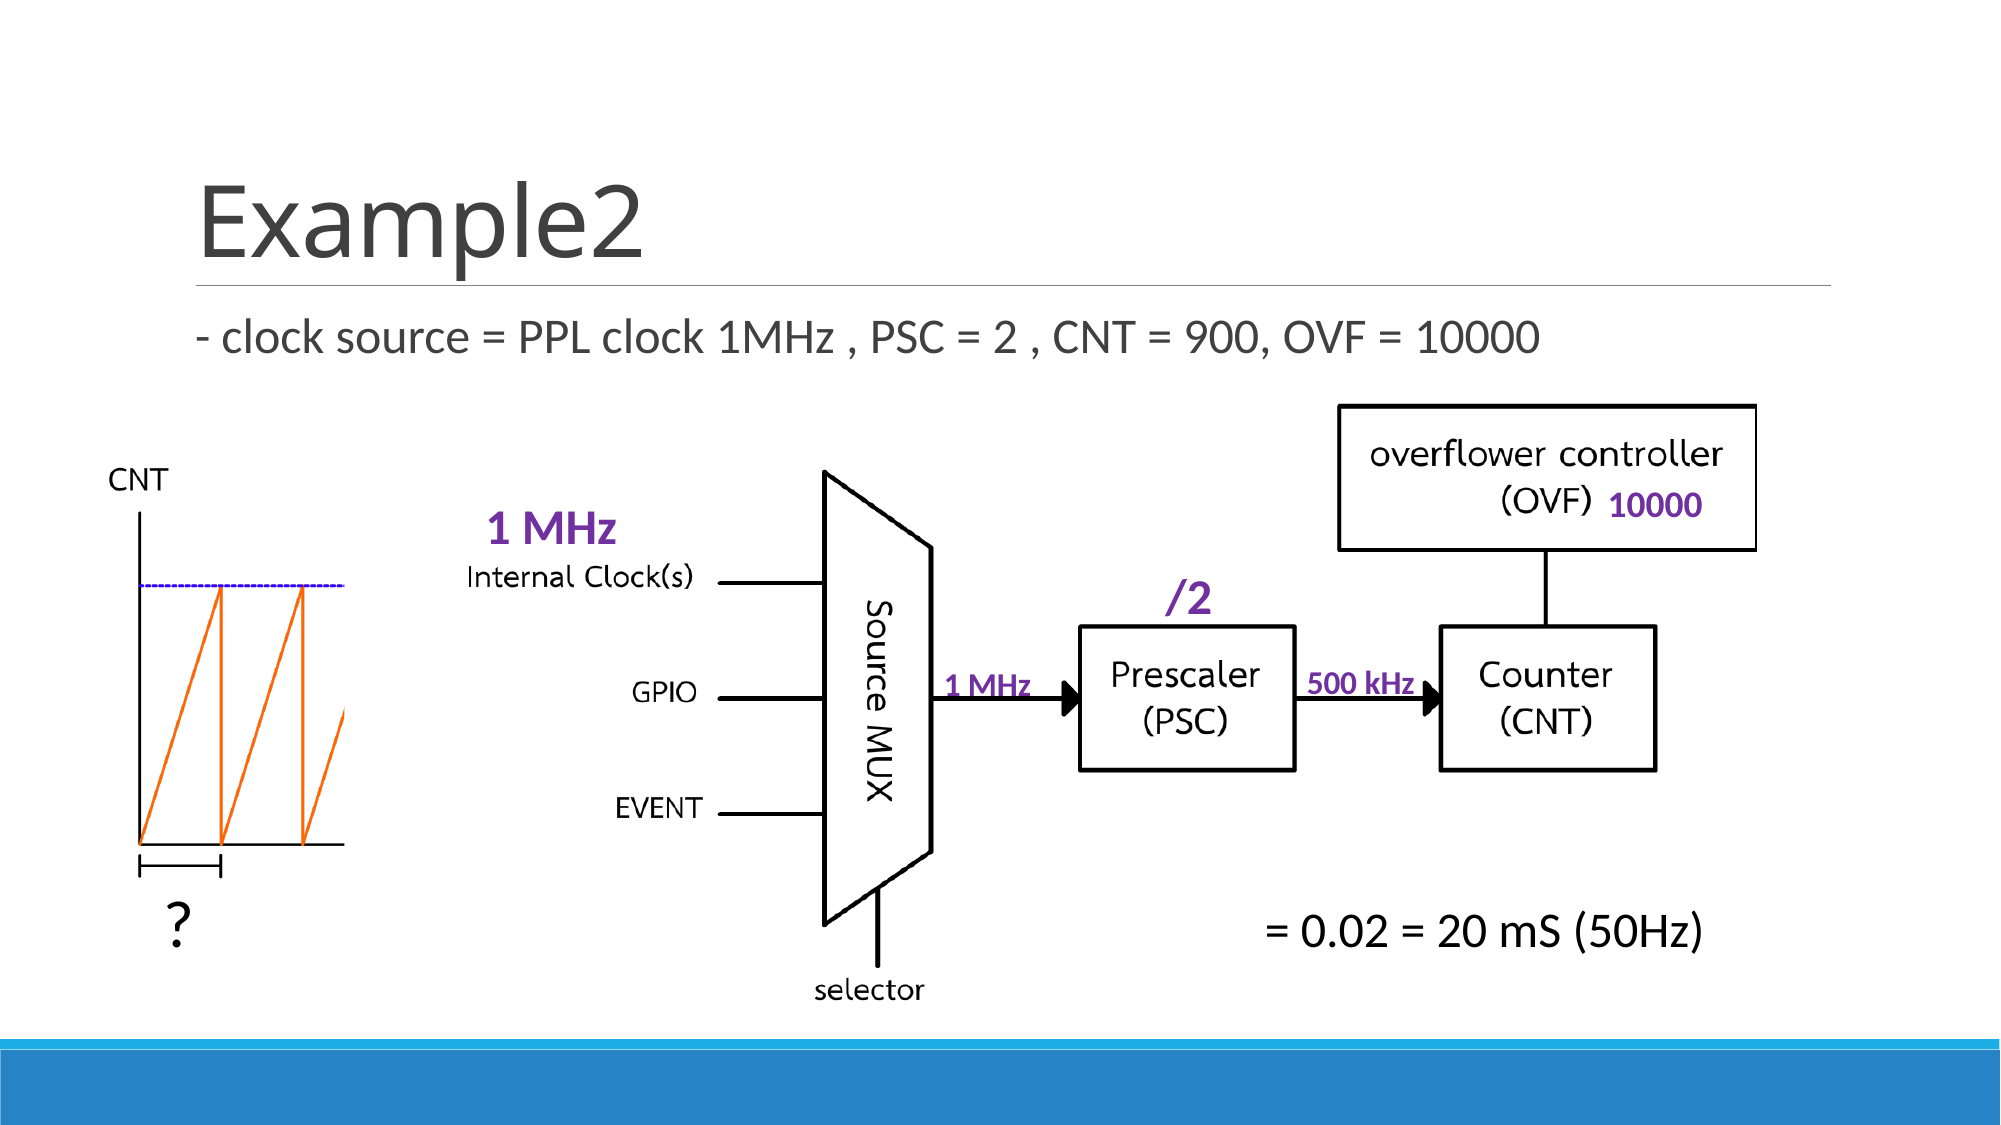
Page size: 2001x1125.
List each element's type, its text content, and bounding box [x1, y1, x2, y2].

list - clock source = PPL clock 1MHz , PSC = 2 , CNT = 900, OVF = 10000 [180, 302, 1830, 963]
picture [105, 431, 345, 882]
picture [462, 403, 1757, 1021]
text_box ? [148, 890, 211, 969]
title Example2 [180, 47, 1830, 285]
